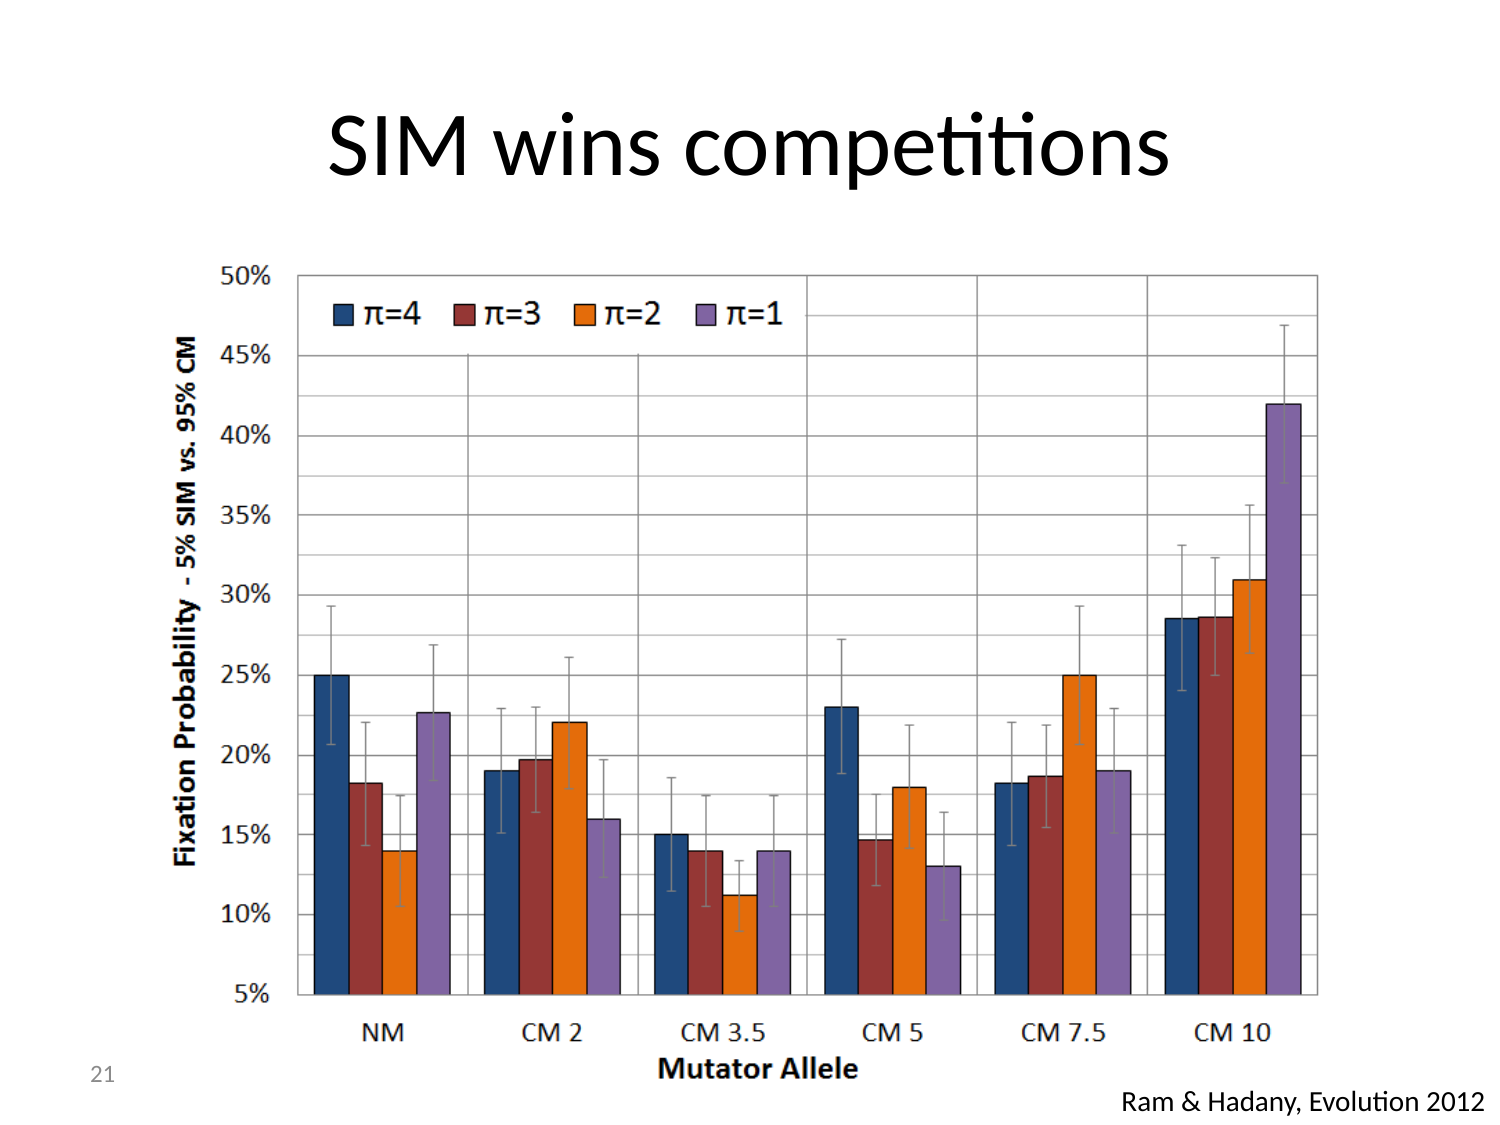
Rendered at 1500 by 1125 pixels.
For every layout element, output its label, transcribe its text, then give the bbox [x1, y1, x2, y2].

slide_number 21 [75, 1042, 158, 1103]
title SIM wins competitions [75, 45, 1425, 233]
picture [159, 257, 1335, 1095]
text_box Ram & Hadany, Evolution 2012 [873, 1074, 1500, 1125]
